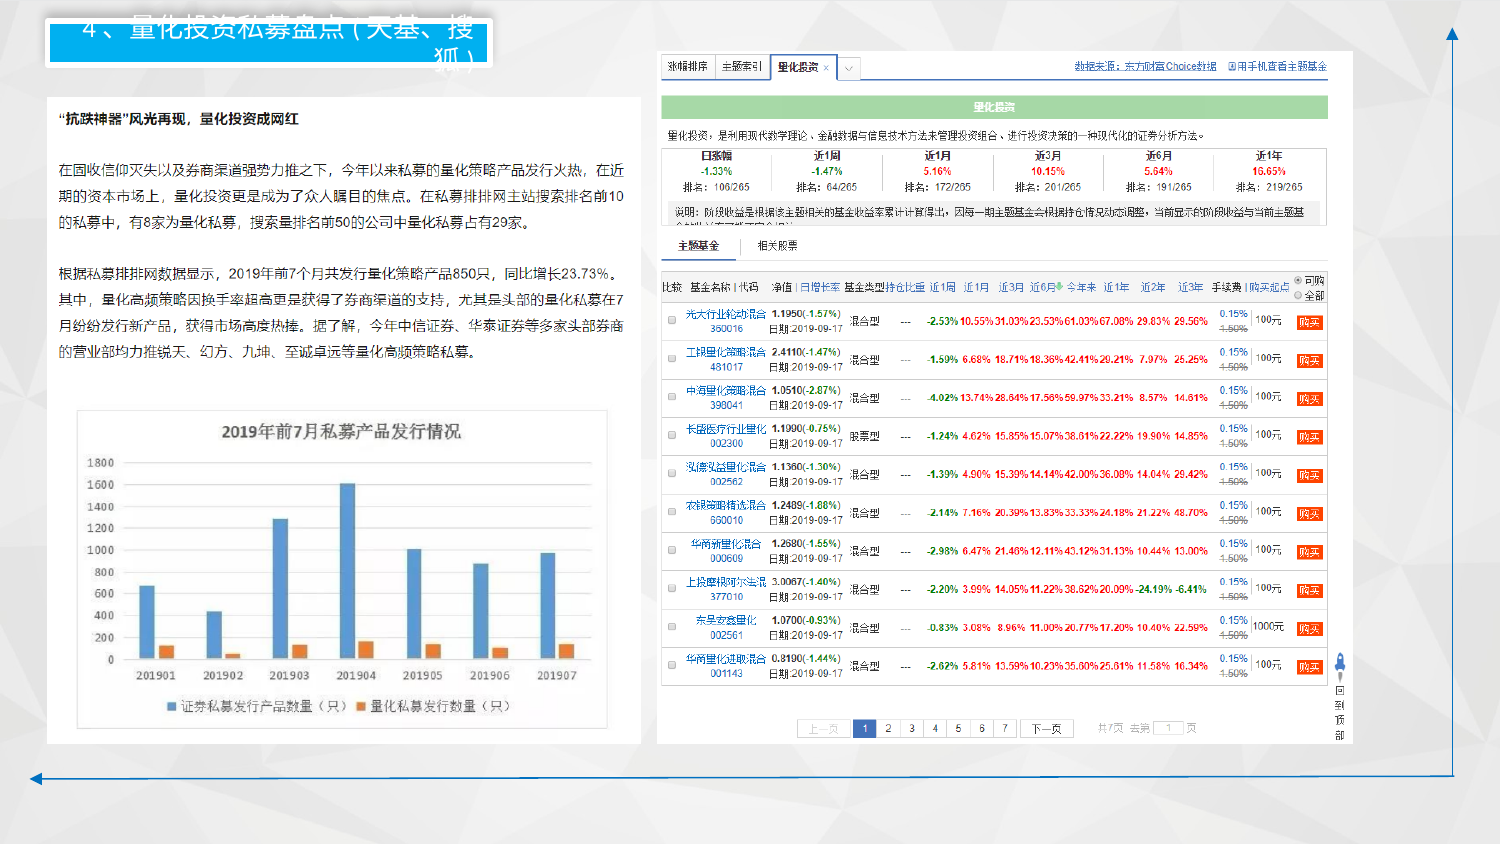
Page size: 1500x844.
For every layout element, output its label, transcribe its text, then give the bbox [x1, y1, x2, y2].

picture [0, 0, 1500, 844]
text_box 4、量化投资私募盘点(天基、搜狐) [47, 21, 491, 65]
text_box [29, 775, 1455, 780]
